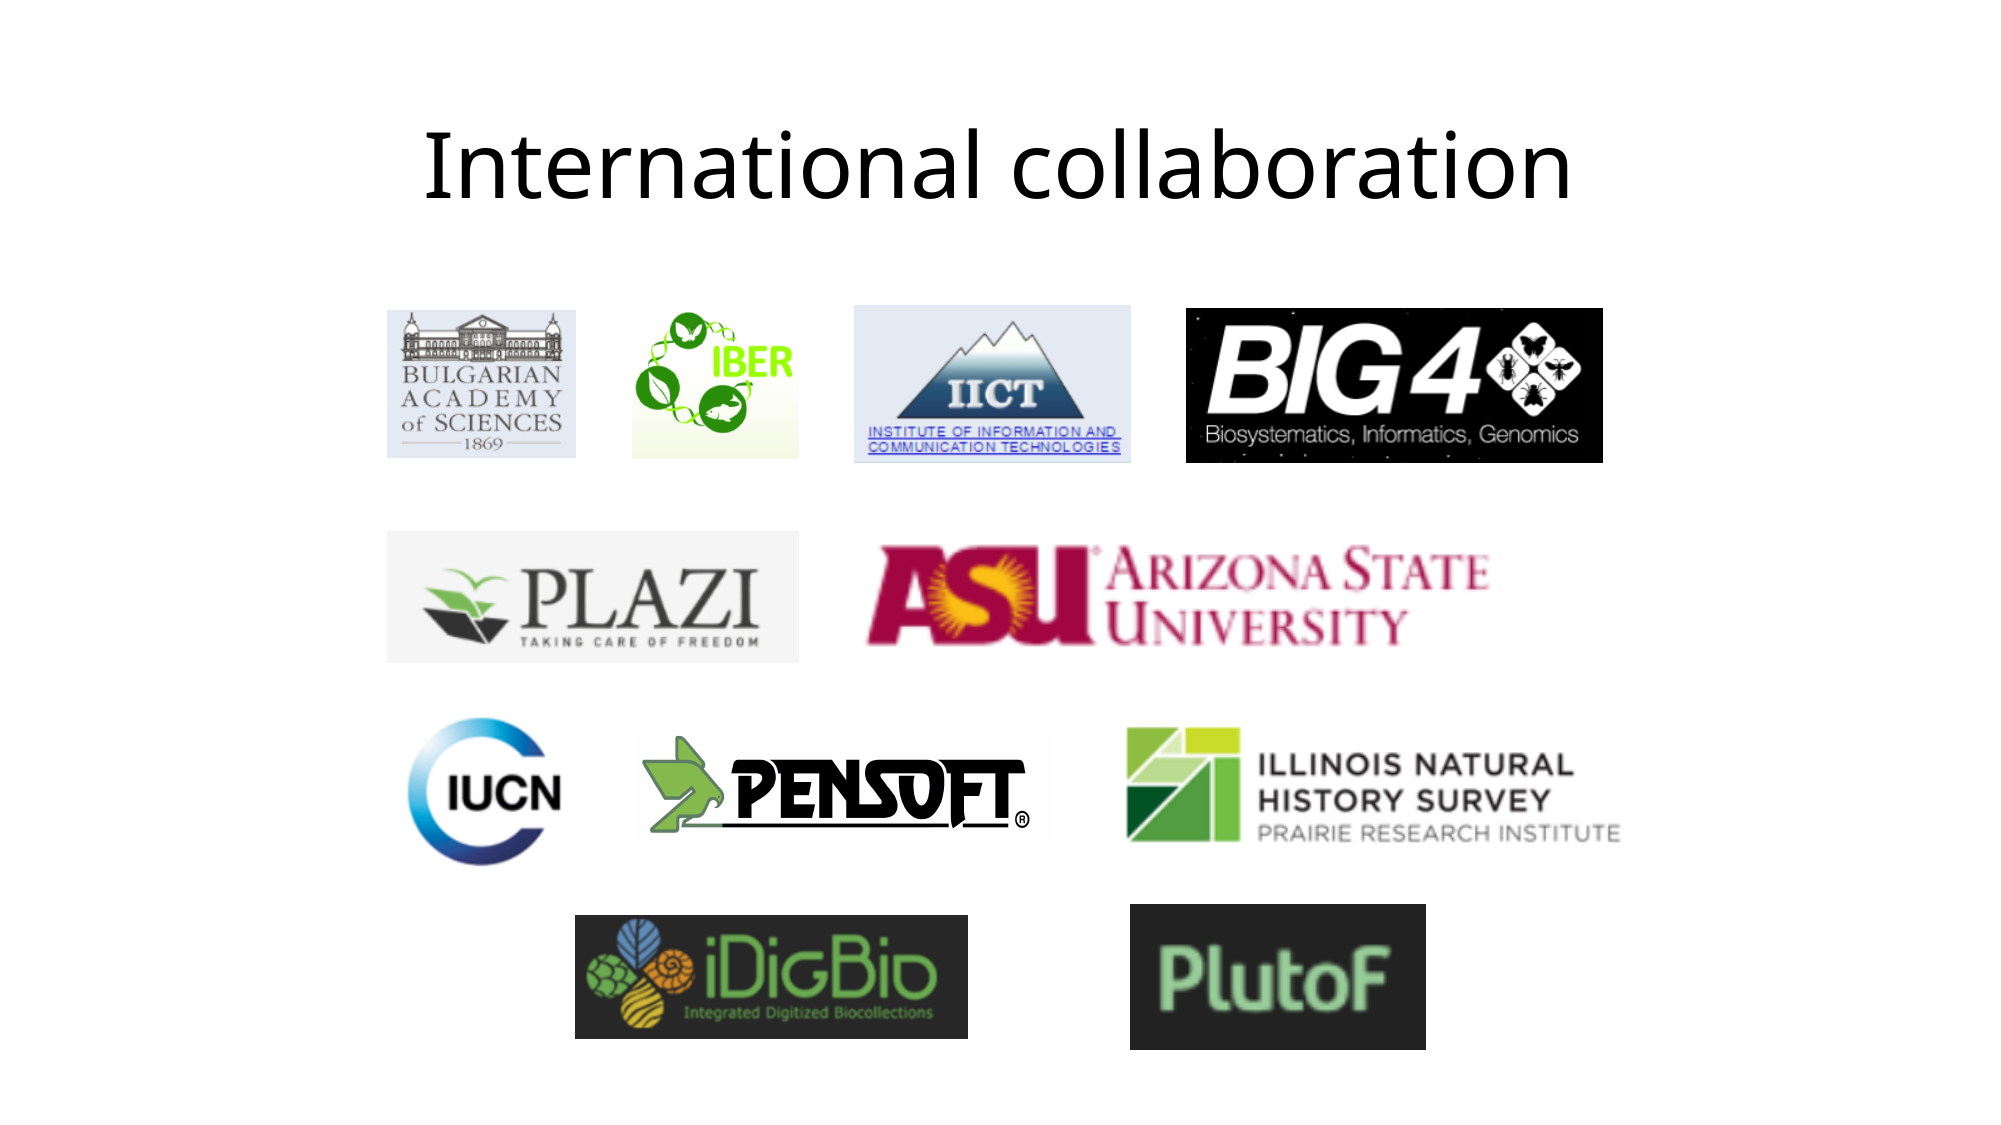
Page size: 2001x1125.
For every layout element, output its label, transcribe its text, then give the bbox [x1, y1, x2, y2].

picture [634, 731, 1053, 845]
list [1111, 707, 1643, 855]
picture [854, 305, 1131, 464]
picture [1130, 904, 1426, 1050]
picture [843, 520, 1530, 674]
picture [387, 531, 799, 663]
picture [387, 707, 576, 881]
picture [575, 915, 968, 1039]
picture [1186, 308, 1603, 464]
picture [632, 301, 799, 459]
title International collaboration [137, 59, 1863, 278]
picture [387, 310, 576, 459]
